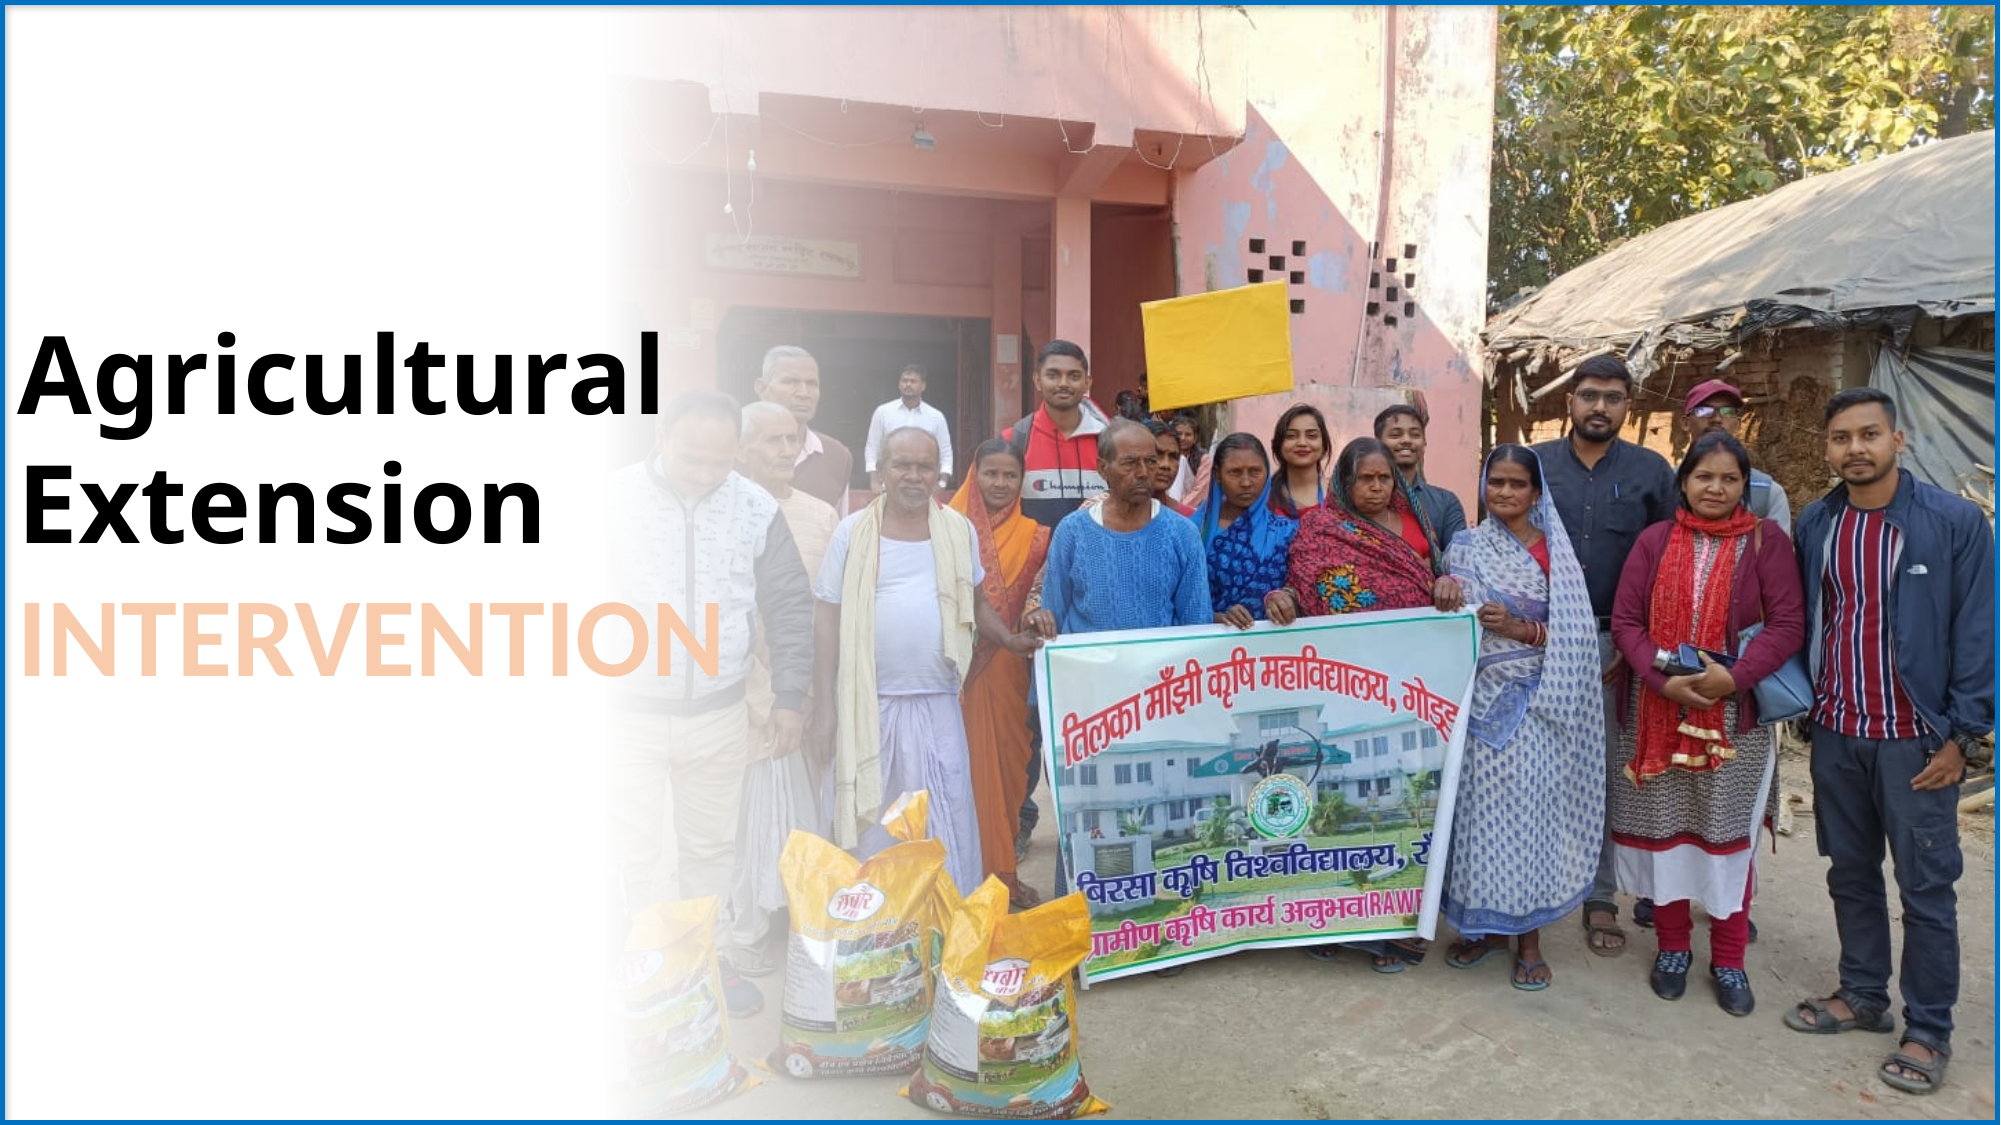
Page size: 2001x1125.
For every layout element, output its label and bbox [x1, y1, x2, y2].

picture [413, 0, 2000, 1125]
text_box [0, 0, 413, 1125]
